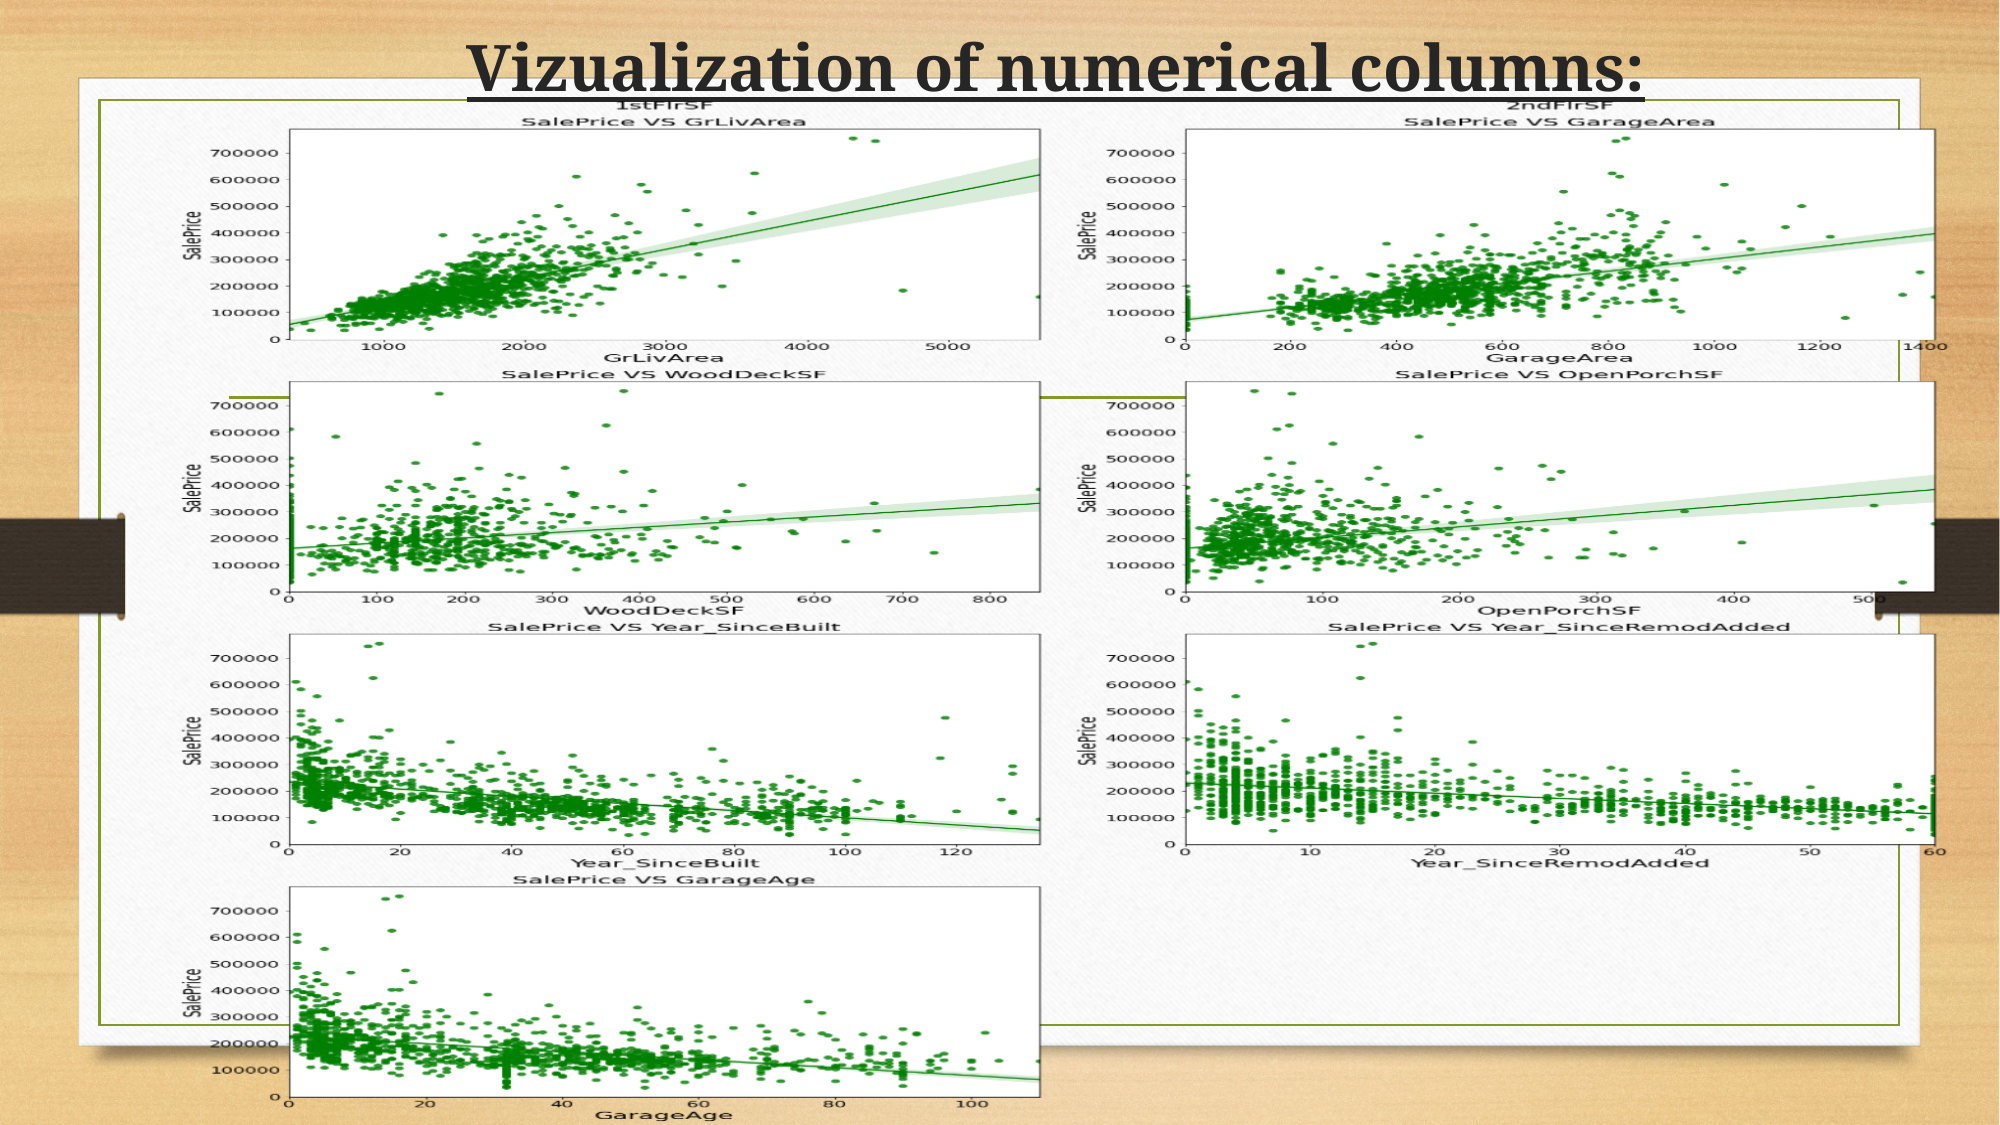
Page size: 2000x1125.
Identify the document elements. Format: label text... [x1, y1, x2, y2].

picture [0, 0, 2000, 1125]
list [172, 101, 1957, 1125]
title Vizualization of numerical columns: [249, 19, 1863, 101]
